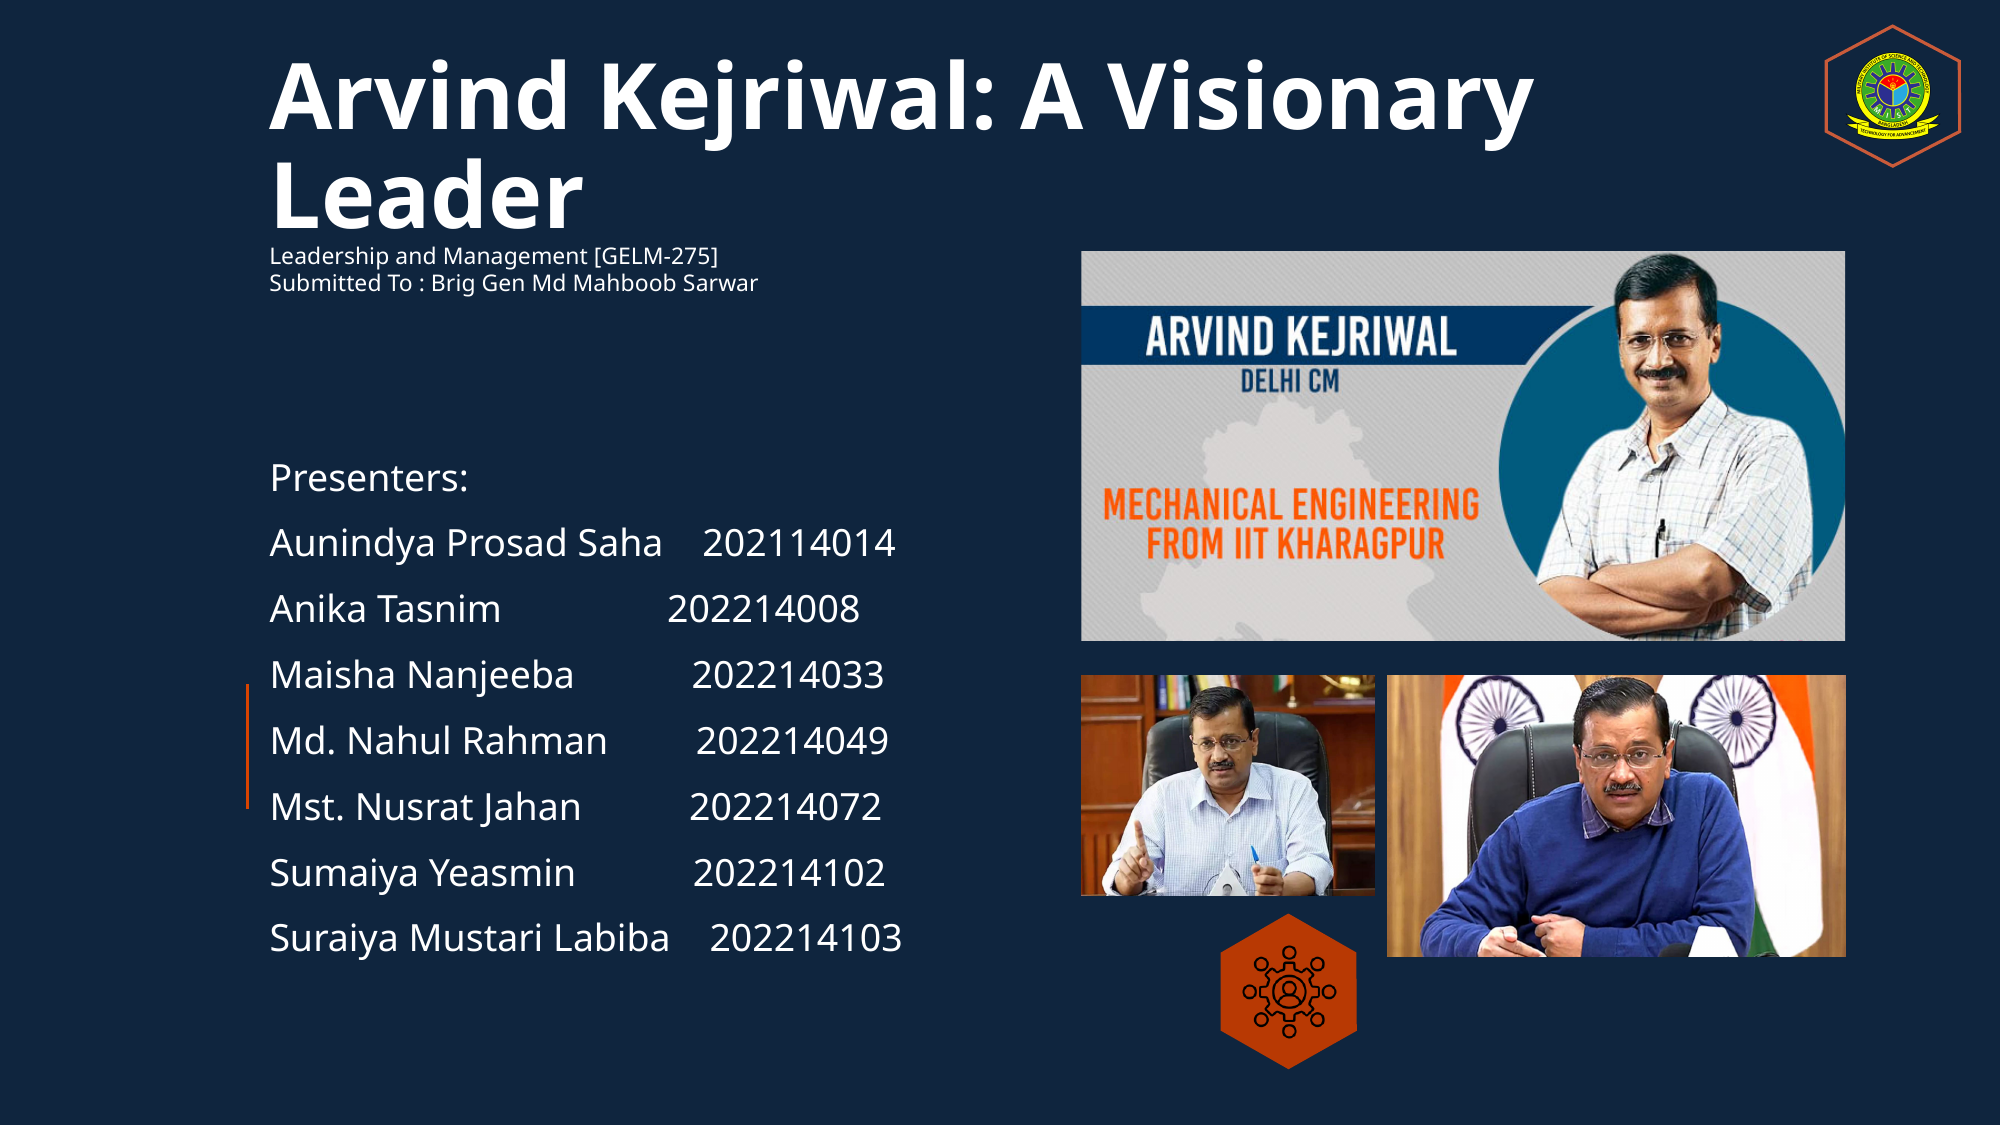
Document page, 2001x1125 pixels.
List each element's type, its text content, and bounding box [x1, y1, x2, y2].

text_box Leadership and Management [GELM-275] Submitted To : Brig Gen Md Mahboob Sarwar [254, 234, 1255, 304]
text_box [1826, 26, 1960, 167]
picture [1081, 675, 1375, 896]
picture [1845, 52, 1941, 140]
title Arvind Kejriwal: A Visionary Leader [254, 57, 1702, 243]
picture [1240, 943, 1338, 1040]
picture [1081, 251, 1846, 641]
picture [1387, 675, 1846, 957]
list Presenters: Aunindya Prosad Saha 202114014 Anika Tasnim 202214008 Maisha Nanjeeba 202214033 Md. Nahul Rahman 202214049 Mst. Nusrat Jahan 202214072 Sumaiya Yeasmin 202214102 Suraiya Mustari Labiba 202214103 [254, 445, 1136, 992]
